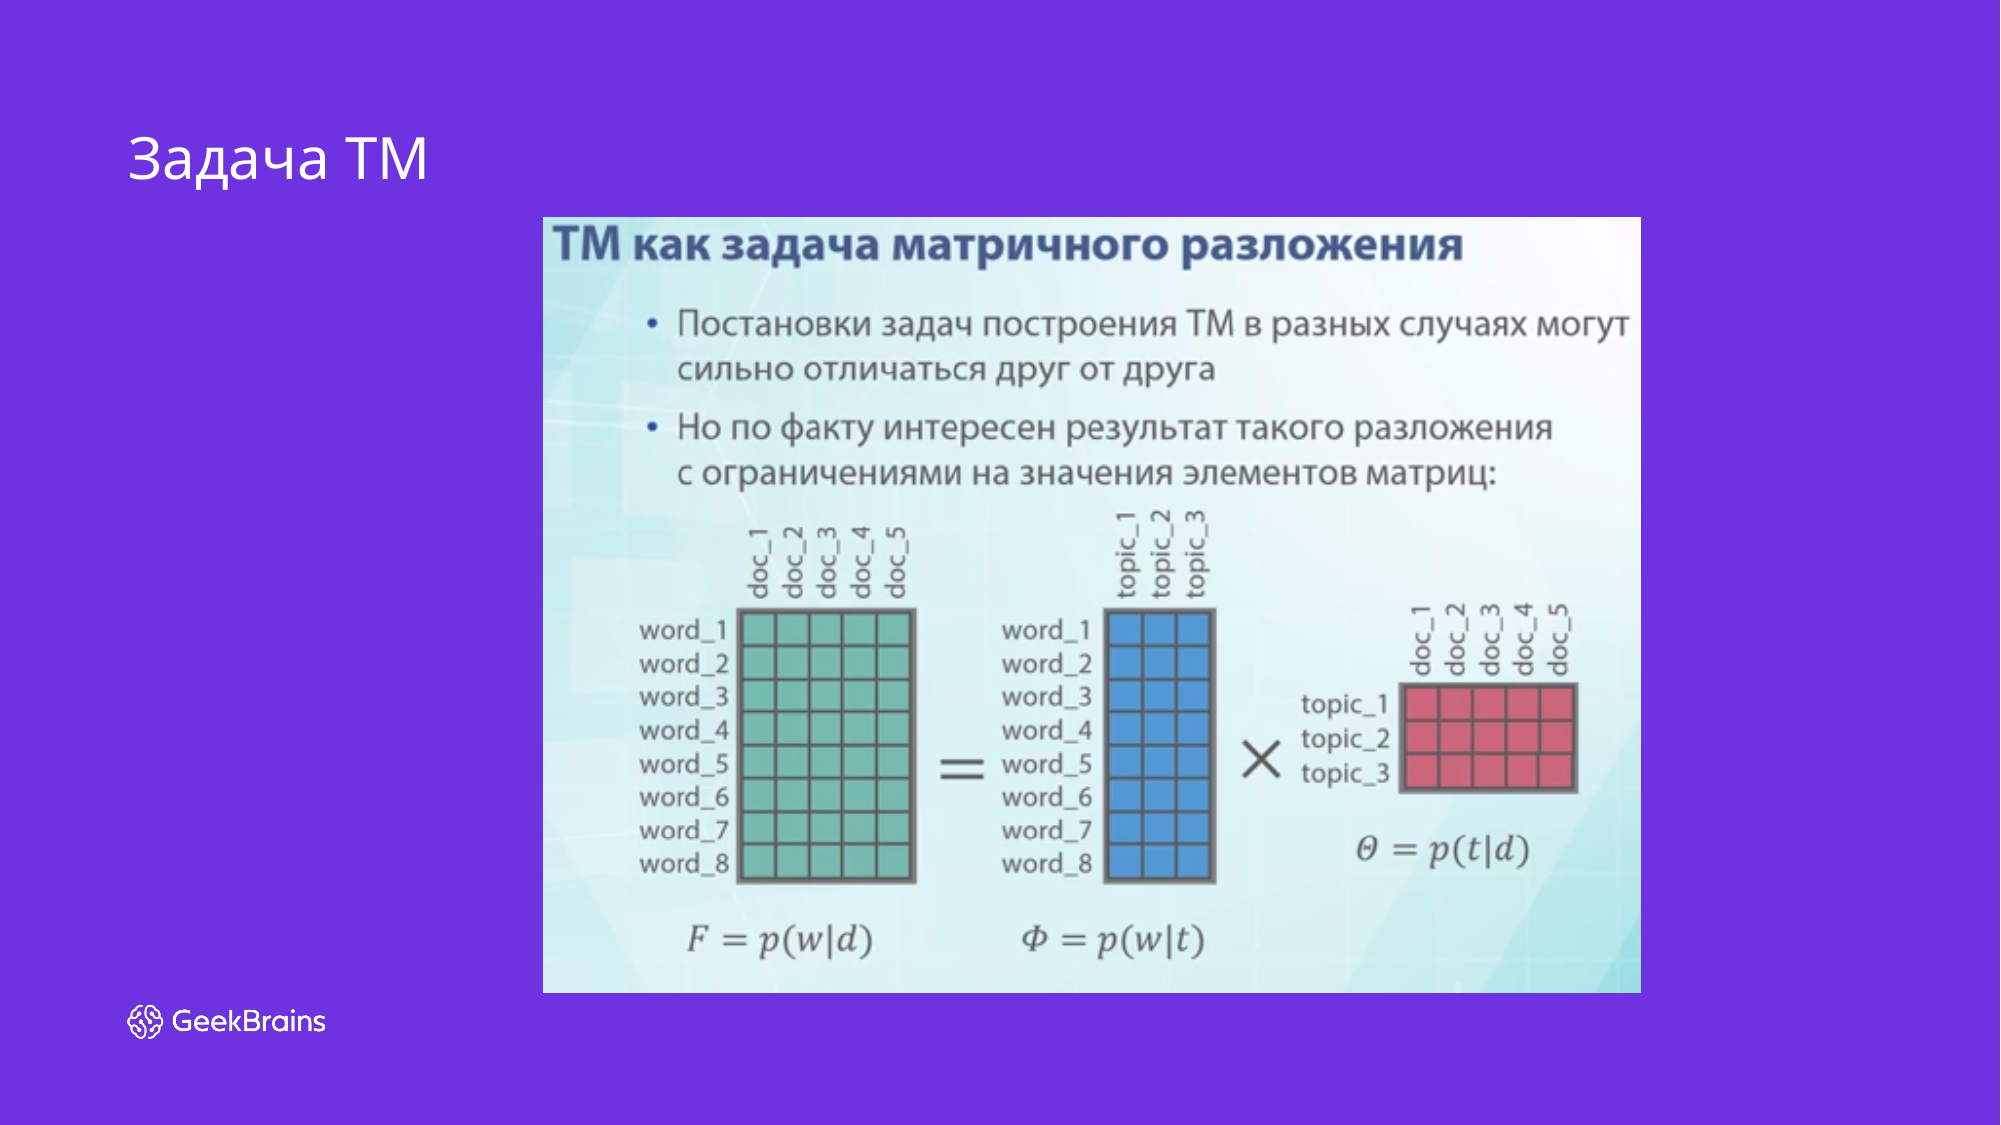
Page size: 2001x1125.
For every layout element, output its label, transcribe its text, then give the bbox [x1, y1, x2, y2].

text_box Задача ТМ [113, 113, 1882, 1002]
picture [542, 217, 1641, 993]
picture [127, 1003, 326, 1040]
